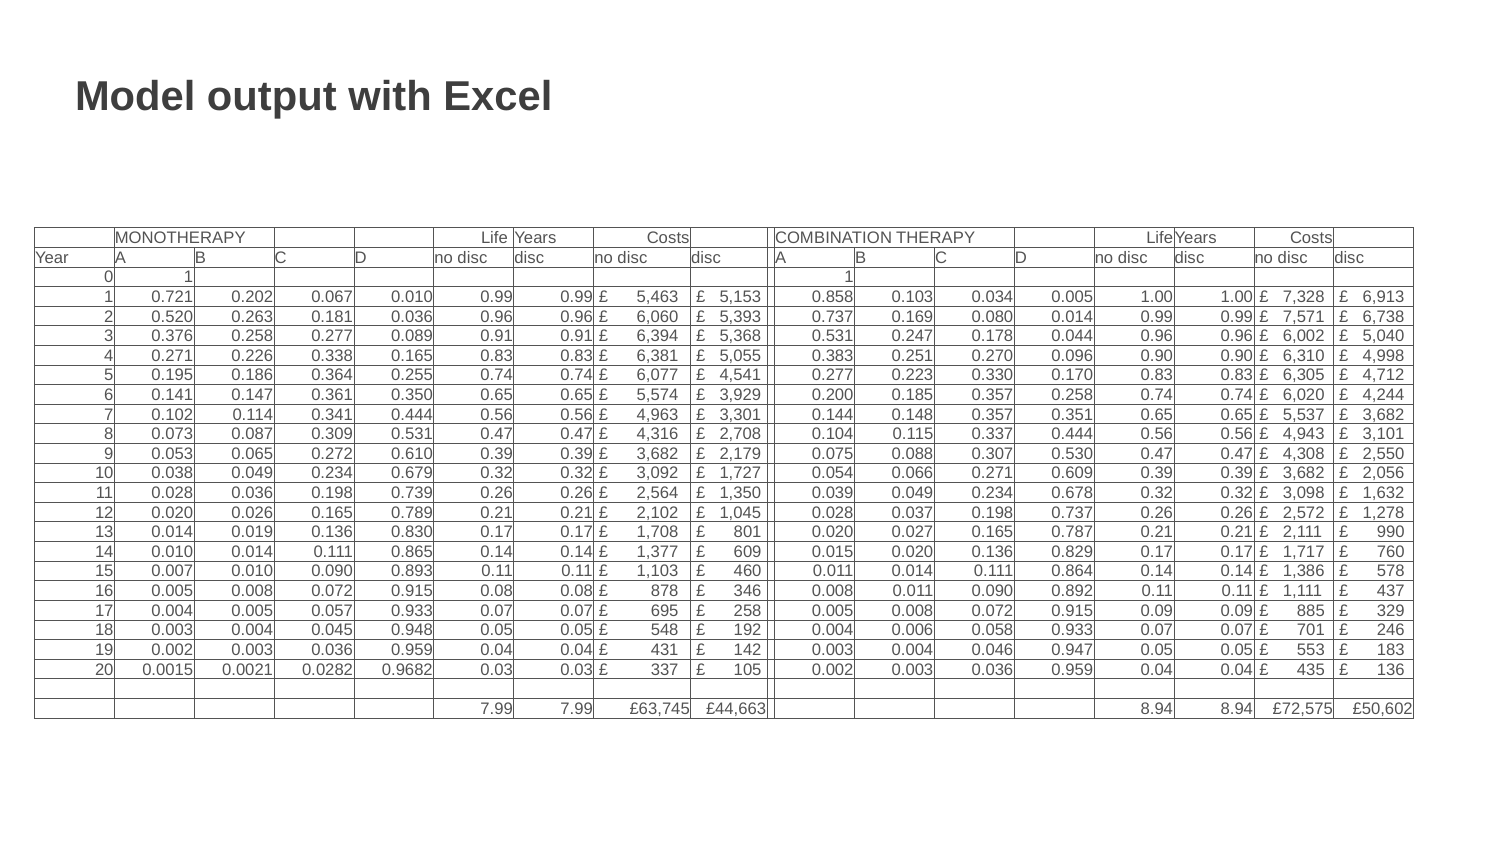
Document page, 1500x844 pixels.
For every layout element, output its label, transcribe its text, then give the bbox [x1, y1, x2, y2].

table_cell 11 [35, 483, 114, 502]
table_cell 0.17 [434, 522, 513, 541]
table_cell 0.39 [1175, 464, 1254, 482]
table_cell 0.947 [1015, 640, 1094, 659]
table_cell 0.195 [115, 366, 194, 384]
table_cell 0.610 [355, 444, 433, 463]
table_cell 0.004 [195, 621, 274, 639]
table_cell £ 4,998 [1334, 346, 1413, 365]
table_cell 0.11 [514, 562, 593, 580]
table_cell 0.004 [115, 601, 194, 620]
table_cell 0.005 [115, 581, 194, 600]
table_cell 18 [35, 621, 114, 639]
table_cell £ 553 [1255, 640, 1333, 659]
table_cell [768, 640, 774, 659]
table_cell 0.010 [115, 542, 194, 561]
table_cell £ 1,386 [1255, 562, 1333, 580]
table_cell 0.9682 [355, 660, 433, 678]
table_cell 0.17 [1095, 542, 1174, 561]
table_cell [768, 346, 774, 365]
table_cell [1015, 268, 1094, 286]
table_cell 0.103 [855, 287, 934, 306]
table_cell 14 [35, 542, 114, 561]
table_cell 0.111 [935, 562, 1014, 580]
table_cell 0.21 [434, 503, 513, 521]
table_cell 0.338 [275, 346, 354, 365]
table_cell 0.08 [514, 581, 593, 600]
table_cell [434, 679, 513, 698]
table_cell £ 2,102 [594, 503, 690, 521]
table_cell £ 6,913 [1334, 287, 1413, 306]
table_cell [1175, 679, 1254, 698]
table_cell 0.014 [855, 562, 934, 580]
table_cell 0.028 [775, 503, 854, 521]
table_cell 0.008 [195, 581, 274, 600]
table_cell 0.47 [434, 424, 513, 443]
table_cell 0.234 [935, 483, 1014, 502]
table_cell 12 [35, 503, 114, 521]
table_cell £ 2,572 [1255, 503, 1333, 521]
table_cell £ 437 [1334, 581, 1413, 600]
table_cell 0.271 [115, 346, 194, 365]
table_cell [1334, 679, 1413, 698]
table_cell £ 6,738 [1334, 307, 1413, 325]
table_cell [935, 268, 1014, 286]
table_cell 0.337 [935, 424, 1014, 443]
table_cell 0.049 [855, 483, 934, 502]
table_cell 0.080 [935, 307, 1014, 325]
table_cell 0.99 [434, 287, 513, 306]
table_cell 0.893 [355, 562, 433, 580]
table_cell [195, 679, 274, 698]
table_cell £ 548 [594, 621, 690, 639]
table_cell 0.26 [1095, 503, 1174, 521]
table_cell 0.376 [115, 326, 194, 345]
table_cell £ 1,708 [594, 522, 690, 541]
table_cell 0.32 [434, 464, 513, 482]
table_header [355, 228, 433, 247]
table_cell 0.04 [514, 640, 593, 659]
table_cell 0.679 [355, 464, 433, 482]
table_cell 0.531 [355, 424, 433, 443]
table_cell 0.65 [434, 385, 513, 404]
table_cell 9 [35, 444, 114, 463]
table_cell [514, 268, 593, 286]
title Model output with Excel [75, 0, 1325, 188]
table_cell 0.020 [855, 542, 934, 561]
table_cell 7.99 [434, 699, 513, 718]
table_cell 0.364 [275, 366, 354, 384]
table_cell 0.181 [275, 307, 354, 325]
table_cell 0.057 [275, 601, 354, 620]
table_cell 0.350 [355, 385, 433, 404]
table_cell 0.737 [775, 307, 854, 325]
table_cell 0.90 [1175, 346, 1254, 365]
table_cell 0.072 [935, 601, 1014, 620]
table_cell 0.027 [855, 522, 934, 541]
table_cell 0.05 [514, 621, 593, 639]
table_cell 0.787 [1015, 522, 1094, 541]
table_cell 0.47 [514, 424, 593, 443]
table_cell [768, 464, 774, 482]
table_cell £ 2,708 [691, 424, 767, 443]
table_cell 0.008 [775, 581, 854, 600]
table_cell 0.739 [355, 483, 433, 502]
table_cell 0.11 [1095, 581, 1174, 600]
table_cell [768, 405, 774, 423]
table_cell £ 1,350 [691, 483, 767, 502]
table_cell 0.170 [1015, 366, 1094, 384]
table_cell 0.14 [1095, 562, 1174, 580]
table_cell 0.04 [1175, 660, 1254, 678]
table_cell £ 5,055 [691, 346, 767, 365]
table_cell 0.959 [355, 640, 433, 659]
table_cell [768, 307, 774, 325]
table_cell 0.39 [514, 444, 593, 463]
table_cell 0.020 [115, 503, 194, 521]
table_cell 19 [35, 640, 114, 659]
table_cell [1255, 679, 1333, 698]
table_cell £ 337 [594, 660, 690, 678]
table_cell A [115, 248, 194, 267]
table_cell 0.003 [195, 640, 274, 659]
table_cell £ 6,394 [594, 326, 690, 345]
table_cell 0.148 [855, 405, 934, 423]
table_cell [935, 679, 1014, 698]
table_cell 0.56 [1095, 424, 1174, 443]
table_cell 0.144 [775, 405, 854, 423]
table_cell 0.74 [1175, 385, 1254, 404]
table_cell disc [514, 248, 593, 267]
table_cell 0.008 [855, 601, 934, 620]
table_cell £ 1,111 [1255, 581, 1333, 600]
table_cell 0.56 [434, 405, 513, 423]
table_cell 0.96 [434, 307, 513, 325]
table_cell £50,602 [1334, 699, 1413, 718]
table_cell 0.036 [355, 307, 433, 325]
table_cell 0.14 [434, 542, 513, 561]
table_cell 0.010 [355, 287, 433, 306]
table_cell £ 695 [594, 601, 690, 620]
table_cell 0.073 [115, 424, 194, 443]
table_cell 0.05 [1175, 640, 1254, 659]
table_cell 0.028 [115, 483, 194, 502]
table_cell 0.83 [434, 346, 513, 365]
table_cell £ 105 [691, 660, 767, 678]
table_cell 0.065 [195, 444, 274, 463]
table_cell 20 [35, 660, 114, 678]
table_cell £ 142 [691, 640, 767, 659]
table_cell 0.830 [355, 522, 433, 541]
table_cell 0.165 [935, 522, 1014, 541]
table_cell £ 2,550 [1334, 444, 1413, 463]
table_cell £44,663 [691, 699, 767, 718]
table_cell [775, 679, 854, 698]
table_cell £ 5,040 [1334, 326, 1413, 345]
table_cell 0.202 [195, 287, 274, 306]
table_cell £ 4,316 [594, 424, 690, 443]
table_cell 0.865 [355, 542, 433, 561]
table_cell 0.361 [275, 385, 354, 404]
table_cell £ 346 [691, 581, 767, 600]
table_cell 0.036 [275, 640, 354, 659]
table_cell D [1015, 248, 1094, 267]
table_cell [1334, 268, 1413, 286]
table_cell £ 460 [691, 562, 767, 580]
table_cell £ 329 [1334, 601, 1413, 620]
table_header Costs [594, 228, 690, 247]
table_cell 0.102 [115, 405, 194, 423]
table_cell £ 4,712 [1334, 366, 1413, 384]
table_cell 0.0021 [195, 660, 274, 678]
table_cell A [775, 248, 854, 267]
table_cell 2 [35, 307, 114, 325]
table_cell 10 [35, 464, 114, 482]
table_cell £ 3,682 [594, 444, 690, 463]
table_cell £ 2,111 [1255, 522, 1333, 541]
table_cell [768, 660, 774, 678]
table_cell £ 4,541 [691, 366, 767, 384]
table_cell 0.678 [1015, 483, 1094, 502]
table_header COMBINATION THERAPY [775, 228, 1014, 247]
table_cell £ 2,179 [691, 444, 767, 463]
table_header [768, 228, 774, 247]
table_cell [768, 287, 774, 306]
table_cell 0 [35, 268, 114, 286]
table_cell £ 701 [1255, 621, 1333, 639]
table_cell 0.036 [195, 483, 274, 502]
table_cell £ 1,727 [691, 464, 767, 482]
table_cell 1 [115, 268, 194, 286]
table_cell 0.005 [1015, 287, 1094, 306]
table_cell £ 136 [1334, 660, 1413, 678]
table_cell £ 6,305 [1255, 366, 1333, 384]
table_cell 0.038 [115, 464, 194, 482]
table_cell £ 2,056 [1334, 464, 1413, 482]
table_cell Year [35, 248, 114, 267]
table_cell 0.32 [1095, 483, 1174, 502]
table_header [1334, 228, 1413, 247]
table_cell £ 6,020 [1255, 385, 1333, 404]
table_cell 0.330 [935, 366, 1014, 384]
table_cell 0.26 [1175, 503, 1254, 521]
table_cell 0.47 [1095, 444, 1174, 463]
table_cell 0.829 [1015, 542, 1094, 561]
table_cell [768, 522, 774, 541]
table_cell 0.39 [1095, 464, 1174, 482]
table_cell 0.003 [775, 640, 854, 659]
table_cell 0.186 [195, 366, 274, 384]
table_header MONOTHERAPY [115, 228, 274, 247]
table_cell 0.089 [355, 326, 433, 345]
table_cell 4 [35, 346, 114, 365]
table_cell 3 [35, 326, 114, 345]
table_cell £ 4,943 [1255, 424, 1333, 443]
table_cell 0.530 [1015, 444, 1094, 463]
table_cell 0.74 [1095, 385, 1174, 404]
table_cell [355, 679, 433, 698]
table_cell 0.058 [935, 621, 1014, 639]
table_cell 0.17 [1175, 542, 1254, 561]
table_cell 0.915 [1015, 601, 1094, 620]
table_cell disc [1175, 248, 1254, 267]
table_cell 0.892 [1015, 581, 1094, 600]
table_cell [768, 503, 774, 521]
table_cell 0.07 [1095, 621, 1174, 639]
table_cell [691, 268, 767, 286]
table_cell [768, 581, 774, 600]
table_cell £ 192 [691, 621, 767, 639]
table_cell 13 [35, 522, 114, 541]
table_cell 0.307 [935, 444, 1014, 463]
table_cell 15 [35, 562, 114, 580]
table_cell £ 5,574 [594, 385, 690, 404]
table_header [691, 228, 767, 247]
table_cell 0.91 [514, 326, 593, 345]
table_cell 0.007 [115, 562, 194, 580]
table_cell 0.609 [1015, 464, 1094, 482]
table_cell £ 6,060 [594, 307, 690, 325]
table_cell [355, 699, 433, 718]
table_cell 0.99 [514, 287, 593, 306]
table_cell 0.915 [355, 581, 433, 600]
table_cell £ 801 [691, 522, 767, 541]
table_cell 0.65 [514, 385, 593, 404]
table_cell 0.251 [855, 346, 934, 365]
table_cell 0.247 [855, 326, 934, 345]
table_cell 0.56 [514, 405, 593, 423]
table_cell 0.054 [775, 464, 854, 482]
table_cell 0.005 [775, 601, 854, 620]
table_cell disc [691, 248, 767, 267]
table_cell [115, 699, 194, 718]
table_cell C [275, 248, 354, 267]
table_cell 0.21 [1175, 522, 1254, 541]
table_cell 0.789 [355, 503, 433, 521]
table_cell 16 [35, 581, 114, 600]
table_cell 0.044 [1015, 326, 1094, 345]
table_cell no disc [1095, 248, 1174, 267]
table_cell 0.737 [1015, 503, 1094, 521]
table_cell £ 1,632 [1334, 483, 1413, 502]
table_cell £ 1,045 [691, 503, 767, 521]
table_cell £ 431 [594, 640, 690, 659]
table_cell 0.255 [355, 366, 433, 384]
table_cell £ 3,101 [1334, 424, 1413, 443]
table_cell [355, 268, 433, 286]
table_cell 8.94 [1175, 699, 1254, 718]
table_cell 0.258 [195, 326, 274, 345]
table_cell [35, 679, 114, 698]
table_cell £ 4,244 [1334, 385, 1413, 404]
table_header Years [514, 228, 593, 247]
table_cell 0.07 [434, 601, 513, 620]
table_cell 0.383 [775, 346, 854, 365]
table_cell [195, 699, 274, 718]
table_cell 0.271 [935, 464, 1014, 482]
table_cell 0.006 [855, 621, 934, 639]
table_cell [768, 562, 774, 580]
table_cell £ 3,929 [691, 385, 767, 404]
table_header [35, 228, 114, 247]
table_cell £ 5,537 [1255, 405, 1333, 423]
table_cell 0.32 [1175, 483, 1254, 502]
table_cell 0.147 [195, 385, 274, 404]
table_cell 0.07 [1175, 621, 1254, 639]
table_cell 0.21 [1095, 522, 1174, 541]
table_cell B [195, 248, 274, 267]
table_cell 0.32 [514, 464, 593, 482]
table_cell [195, 268, 274, 286]
table_cell 0.034 [935, 287, 1014, 306]
table_cell 0.14 [1175, 562, 1254, 580]
table_cell 0.014 [195, 542, 274, 561]
table_cell £ 3,301 [691, 405, 767, 423]
table_cell 0.165 [355, 346, 433, 365]
table_cell [768, 699, 774, 718]
table_cell [768, 248, 774, 267]
table_cell 0.002 [775, 660, 854, 678]
table_cell 0.136 [935, 542, 1014, 561]
table_cell 0.11 [434, 562, 513, 580]
table_cell 0.072 [275, 581, 354, 600]
table_cell 0.0282 [275, 660, 354, 678]
table_cell £ 6,077 [594, 366, 690, 384]
table_header [1015, 228, 1094, 247]
table_cell 0.09 [1175, 601, 1254, 620]
table_cell [768, 542, 774, 561]
table_cell [768, 621, 774, 639]
table_cell [768, 366, 774, 384]
table_cell 0.087 [195, 424, 274, 443]
table_cell £ 6,381 [594, 346, 690, 365]
table_cell [855, 679, 934, 698]
table_cell 0.05 [434, 621, 513, 639]
table_cell 0.351 [1015, 405, 1094, 423]
table_cell £ 2,564 [594, 483, 690, 502]
table_cell £63,745 [594, 699, 690, 718]
table_cell 0.053 [115, 444, 194, 463]
table_cell 0.277 [275, 326, 354, 345]
table_cell 0.0015 [115, 660, 194, 678]
table_cell 0.067 [275, 287, 354, 306]
table_cell 0.185 [855, 385, 934, 404]
table_cell 0.277 [775, 366, 854, 384]
table_cell 0.136 [275, 522, 354, 541]
table_cell 0.959 [1015, 660, 1094, 678]
table_cell 0.037 [855, 503, 934, 521]
table_cell 0.270 [935, 346, 1014, 365]
table_cell [768, 424, 774, 443]
table_cell [35, 699, 114, 718]
table_cell [1175, 268, 1254, 286]
table_cell 0.65 [1175, 405, 1254, 423]
table_cell £ 609 [691, 542, 767, 561]
table_cell 0.96 [1095, 326, 1174, 345]
table_header [275, 228, 354, 247]
table_cell 0.015 [775, 542, 854, 561]
table_cell 0.864 [1015, 562, 1094, 580]
table_cell 0.65 [1095, 405, 1174, 423]
table_cell £ 990 [1334, 522, 1413, 541]
table_cell 0.90 [1095, 346, 1174, 365]
table_cell £ 4,308 [1255, 444, 1333, 463]
table_cell [855, 699, 934, 718]
table_cell 0.165 [275, 503, 354, 521]
table_cell 0.21 [514, 503, 593, 521]
table_cell 0.272 [275, 444, 354, 463]
table_cell 0.003 [115, 621, 194, 639]
table_cell £ 878 [594, 581, 690, 600]
table_cell [1095, 268, 1174, 286]
table_cell [768, 326, 774, 345]
table_cell 0.011 [775, 562, 854, 580]
table_cell 0.002 [115, 640, 194, 659]
table_cell 0.234 [275, 464, 354, 482]
table_cell 0.104 [775, 424, 854, 443]
table_cell 0.004 [855, 640, 934, 659]
table_cell 8.94 [1095, 699, 1174, 718]
table_cell £ 183 [1334, 640, 1413, 659]
table_cell 0.088 [855, 444, 934, 463]
table_cell 0.83 [514, 346, 593, 365]
table_cell 0.263 [195, 307, 274, 325]
table_cell [768, 483, 774, 502]
table_cell 0.258 [1015, 385, 1094, 404]
table_cell [1255, 268, 1333, 286]
table_cell 0.09 [1095, 601, 1174, 620]
table_cell £ 6,002 [1255, 326, 1333, 345]
table_cell 0.47 [1175, 444, 1254, 463]
table_cell 0.114 [195, 405, 274, 423]
table_cell 0.26 [514, 483, 593, 502]
table_cell 0.090 [935, 581, 1014, 600]
table_cell 0.046 [935, 640, 1014, 659]
table_cell [691, 679, 767, 698]
table_cell 0.111 [275, 542, 354, 561]
table_cell 0.010 [195, 562, 274, 580]
table_cell 0.026 [195, 503, 274, 521]
table_cell 0.04 [1095, 660, 1174, 678]
table_cell 0.933 [355, 601, 433, 620]
table_cell 0.014 [1015, 307, 1094, 325]
table_cell [434, 268, 513, 286]
table_cell 0.049 [195, 464, 274, 482]
table_cell £ 5,368 [691, 326, 767, 345]
table_cell 0.56 [1175, 424, 1254, 443]
table_cell 0.721 [115, 287, 194, 306]
table_cell 0.96 [514, 307, 593, 325]
table_cell £72,575 [1255, 699, 1333, 718]
table_cell 0.141 [115, 385, 194, 404]
table_cell [1015, 679, 1094, 698]
table_cell 0.014 [115, 522, 194, 541]
table_cell 0.011 [855, 581, 934, 600]
table_cell 1 [775, 268, 854, 286]
table_cell £ 3,098 [1255, 483, 1333, 502]
table_cell 0.039 [775, 483, 854, 502]
table_cell 7 [35, 405, 114, 423]
table_cell £ 258 [691, 601, 767, 620]
table_cell 0.019 [195, 522, 274, 541]
table_cell 0.066 [855, 464, 934, 482]
table_cell £ 1,278 [1334, 503, 1413, 521]
table_cell 0.226 [195, 346, 274, 365]
table_cell 0.357 [935, 385, 1014, 404]
table_cell [275, 679, 354, 698]
table_cell [768, 268, 774, 286]
table_cell £ 1,103 [594, 562, 690, 580]
table_cell [1095, 679, 1174, 698]
table_cell 0.096 [1015, 346, 1094, 365]
table_cell C [935, 248, 1014, 267]
table_cell £ 5,463 [594, 287, 690, 306]
table_cell 0.99 [1095, 307, 1174, 325]
table_cell £ 5,153 [691, 287, 767, 306]
table_cell D [355, 248, 433, 267]
table_cell no disc [594, 248, 690, 267]
table_cell [514, 679, 593, 698]
table_cell [275, 699, 354, 718]
table_cell £ 3,682 [1334, 405, 1413, 423]
table_cell 1.00 [1095, 287, 1174, 306]
table_cell £ 1,717 [1255, 542, 1333, 561]
table_cell no disc [1255, 248, 1333, 267]
table_header Years [1175, 228, 1254, 247]
table_cell £ 7,328 [1255, 287, 1333, 306]
table_cell [775, 699, 854, 718]
table_cell 0.04 [434, 640, 513, 659]
table_cell £ 5,393 [691, 307, 767, 325]
table_cell 0.11 [1175, 581, 1254, 600]
table_cell 0.444 [355, 405, 433, 423]
table_cell [768, 601, 774, 620]
table_cell 0.090 [275, 562, 354, 580]
table_cell [935, 699, 1014, 718]
table_cell £ 885 [1255, 601, 1333, 620]
table_cell [275, 268, 354, 286]
table_cell 0.74 [434, 366, 513, 384]
table_cell £ 760 [1334, 542, 1413, 561]
table_cell 0.169 [855, 307, 934, 325]
table_cell [594, 679, 690, 698]
table_cell 0.91 [434, 326, 513, 345]
table_cell 0.07 [514, 601, 593, 620]
table_cell £ 7,571 [1255, 307, 1333, 325]
table_cell 0.17 [514, 522, 593, 541]
table_cell 0.003 [855, 660, 934, 678]
table_cell £ 435 [1255, 660, 1333, 678]
table_cell 0.200 [775, 385, 854, 404]
table_cell 0.39 [434, 444, 513, 463]
table_cell 0.83 [1175, 366, 1254, 384]
table_cell 0.045 [275, 621, 354, 639]
table_cell 0.309 [275, 424, 354, 443]
table_cell £ 578 [1334, 562, 1413, 580]
table_cell 0.115 [855, 424, 934, 443]
table_cell 7.99 [514, 699, 593, 718]
table_cell 0.531 [775, 326, 854, 345]
table_header Costs [1255, 228, 1333, 247]
table_cell 0.341 [275, 405, 354, 423]
table_cell £ 3,092 [594, 464, 690, 482]
table_header Life [1095, 228, 1174, 247]
table_cell 8 [35, 424, 114, 443]
table_cell disc [1334, 248, 1413, 267]
table_cell B [855, 248, 934, 267]
table_cell [594, 268, 690, 286]
table_cell 6 [35, 385, 114, 404]
table_cell 0.05 [1095, 640, 1174, 659]
table_cell 0.005 [195, 601, 274, 620]
table_cell 5 [35, 366, 114, 384]
table_cell 0.198 [275, 483, 354, 502]
table_cell [1015, 699, 1094, 718]
table_cell £ 4,963 [594, 405, 690, 423]
table_cell 1.00 [1175, 287, 1254, 306]
table_cell 0.004 [775, 621, 854, 639]
table_cell £ 246 [1334, 621, 1413, 639]
table_cell 0.020 [775, 522, 854, 541]
table_cell 0.178 [935, 326, 1014, 345]
table_cell 0.198 [935, 503, 1014, 521]
table_cell 0.83 [1095, 366, 1174, 384]
table_cell 0.223 [855, 366, 934, 384]
table_cell 0.357 [935, 405, 1014, 423]
table_cell 0.075 [775, 444, 854, 463]
table_cell 0.03 [434, 660, 513, 678]
table_cell 0.26 [434, 483, 513, 502]
table_cell 0.74 [514, 366, 593, 384]
table_cell [768, 679, 774, 698]
table_header Life [434, 228, 513, 247]
table_cell 1 [35, 287, 114, 306]
table_cell 0.948 [355, 621, 433, 639]
table_cell £ 3,682 [1255, 464, 1333, 482]
table_cell 0.444 [1015, 424, 1094, 443]
table_cell 0.96 [1175, 326, 1254, 345]
table_cell £ 1,377 [594, 542, 690, 561]
table_cell 17 [35, 601, 114, 620]
table_cell 0.14 [514, 542, 593, 561]
table_cell £ 6,310 [1255, 346, 1333, 365]
table_cell [855, 268, 934, 286]
table_cell 0.520 [115, 307, 194, 325]
table_cell 0.99 [1175, 307, 1254, 325]
table_cell no disc [434, 248, 513, 267]
table_cell [115, 679, 194, 698]
table_cell [768, 385, 774, 404]
table_cell 0.036 [935, 660, 1014, 678]
table_cell 0.858 [775, 287, 854, 306]
table_cell 0.03 [514, 660, 593, 678]
table_cell [768, 444, 774, 463]
table_cell 0.933 [1015, 621, 1094, 639]
table_cell 0.08 [434, 581, 513, 600]
